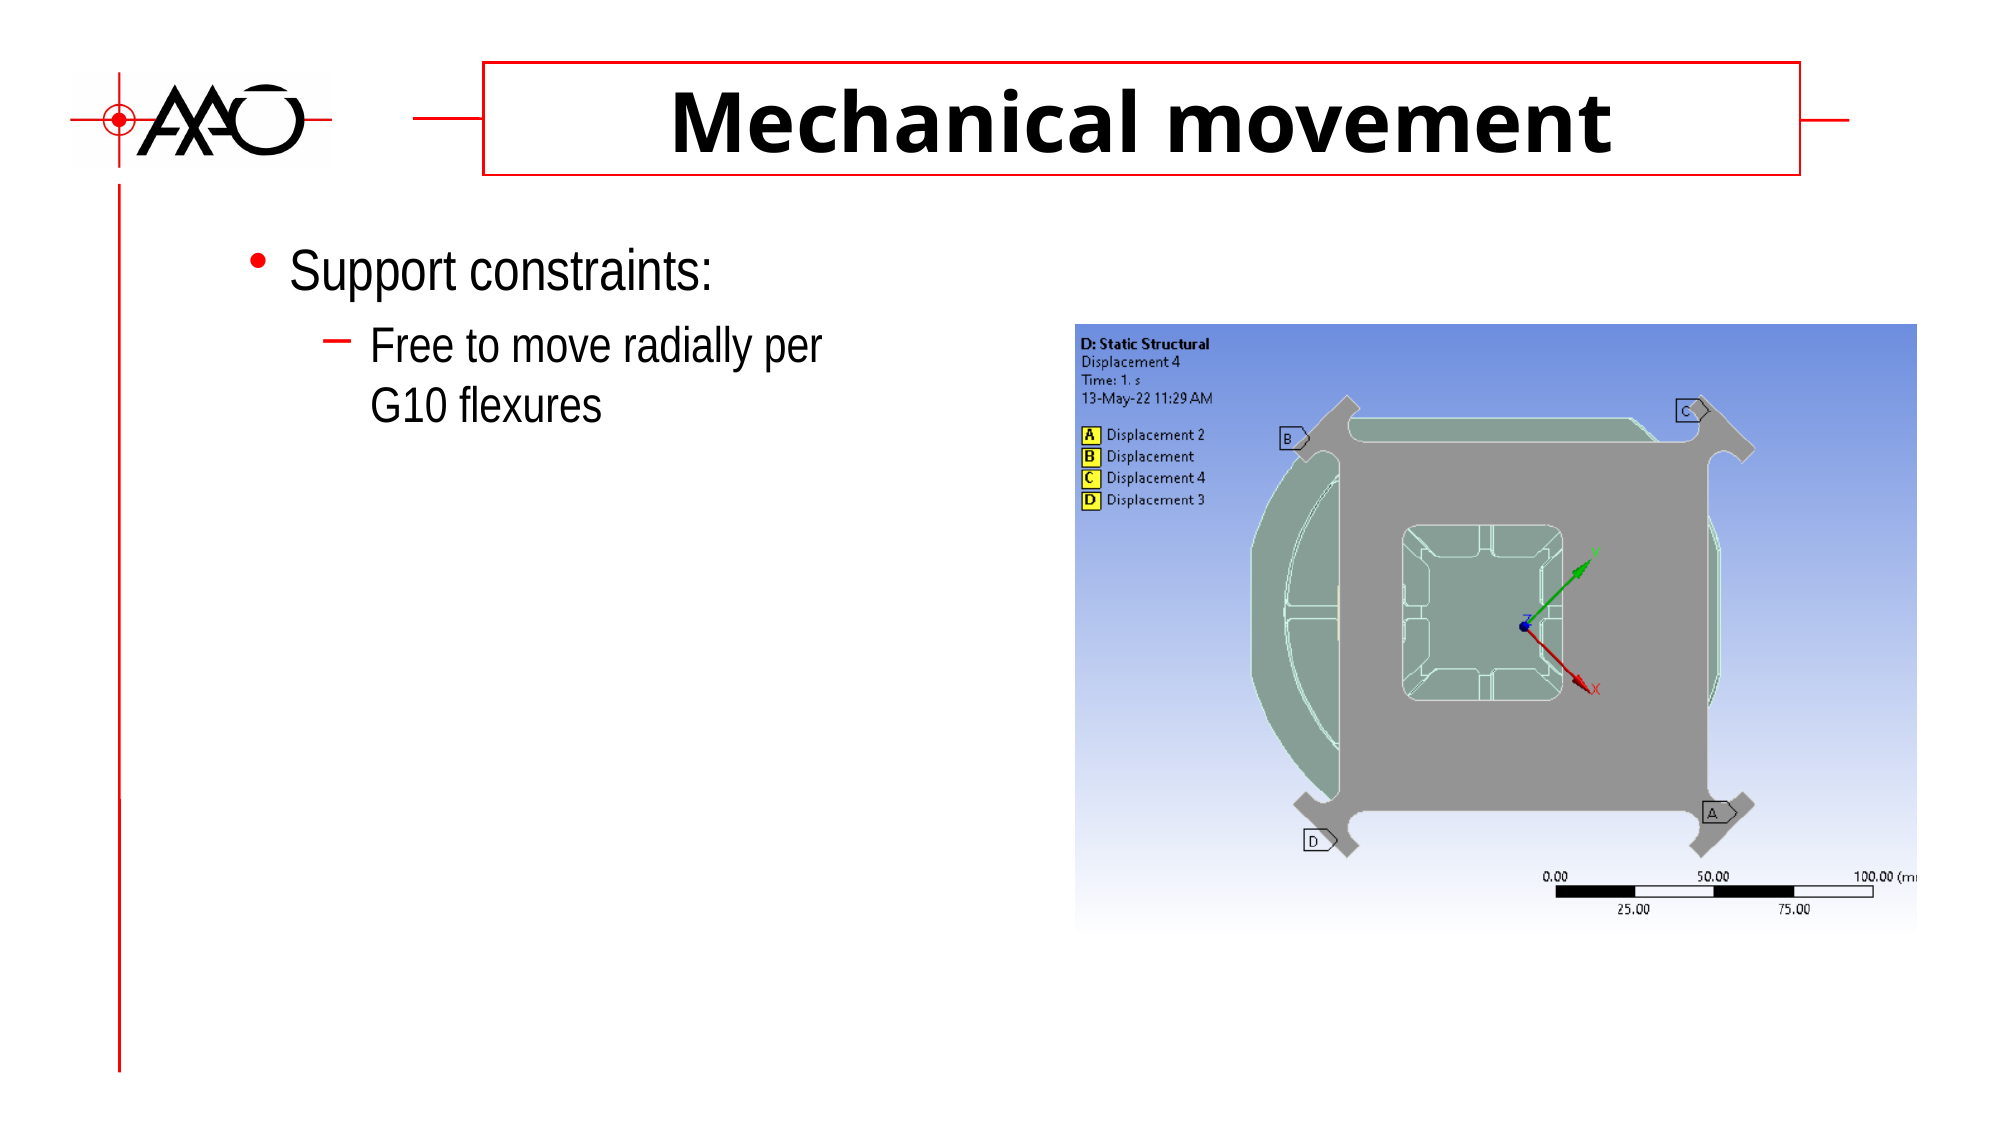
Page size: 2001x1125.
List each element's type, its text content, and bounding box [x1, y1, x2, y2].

picture [70, 72, 332, 168]
title Mechanical movement [482, 61, 1801, 176]
list Support constraints: Free to move radially per G10 flexures [233, 224, 851, 1063]
picture [1075, 324, 1918, 934]
